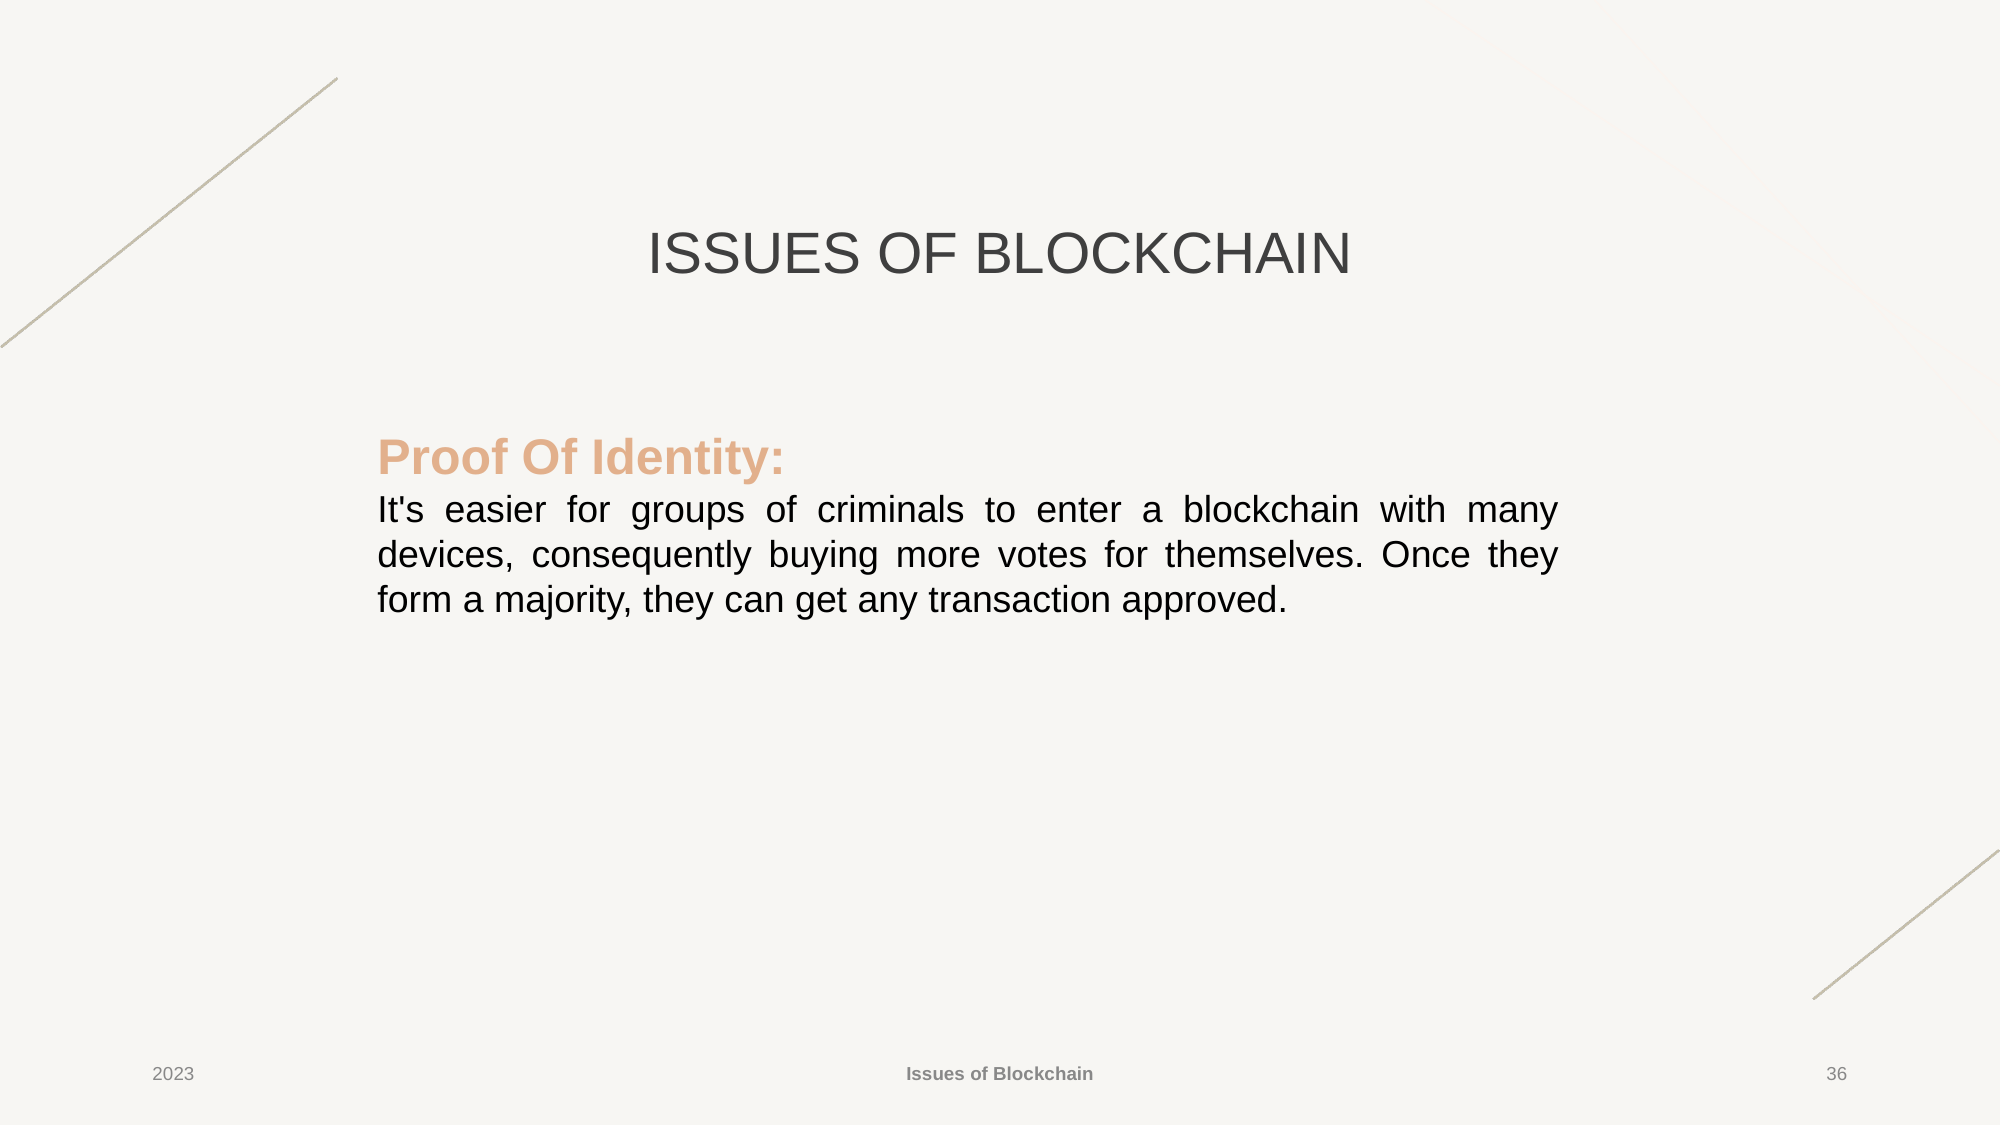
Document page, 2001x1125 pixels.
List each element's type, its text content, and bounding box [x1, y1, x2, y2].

footer Issues of Blockchain [662, 1042, 1338, 1103]
slide_number ‹#› [1412, 1042, 1863, 1103]
slide_number 2023 [137, 1042, 588, 1103]
title ISSUES OF BLOCKCHAIN [309, 146, 1691, 364]
text_box Proof Of Identity: It's easier for groups of criminals to enter a blockchain with many devices, consequently buying more votes for themselves. Once they form a majority, they can get any transaction approved. [362, 417, 1574, 628]
picture [0, 77, 338, 348]
picture [1812, 849, 2000, 1000]
